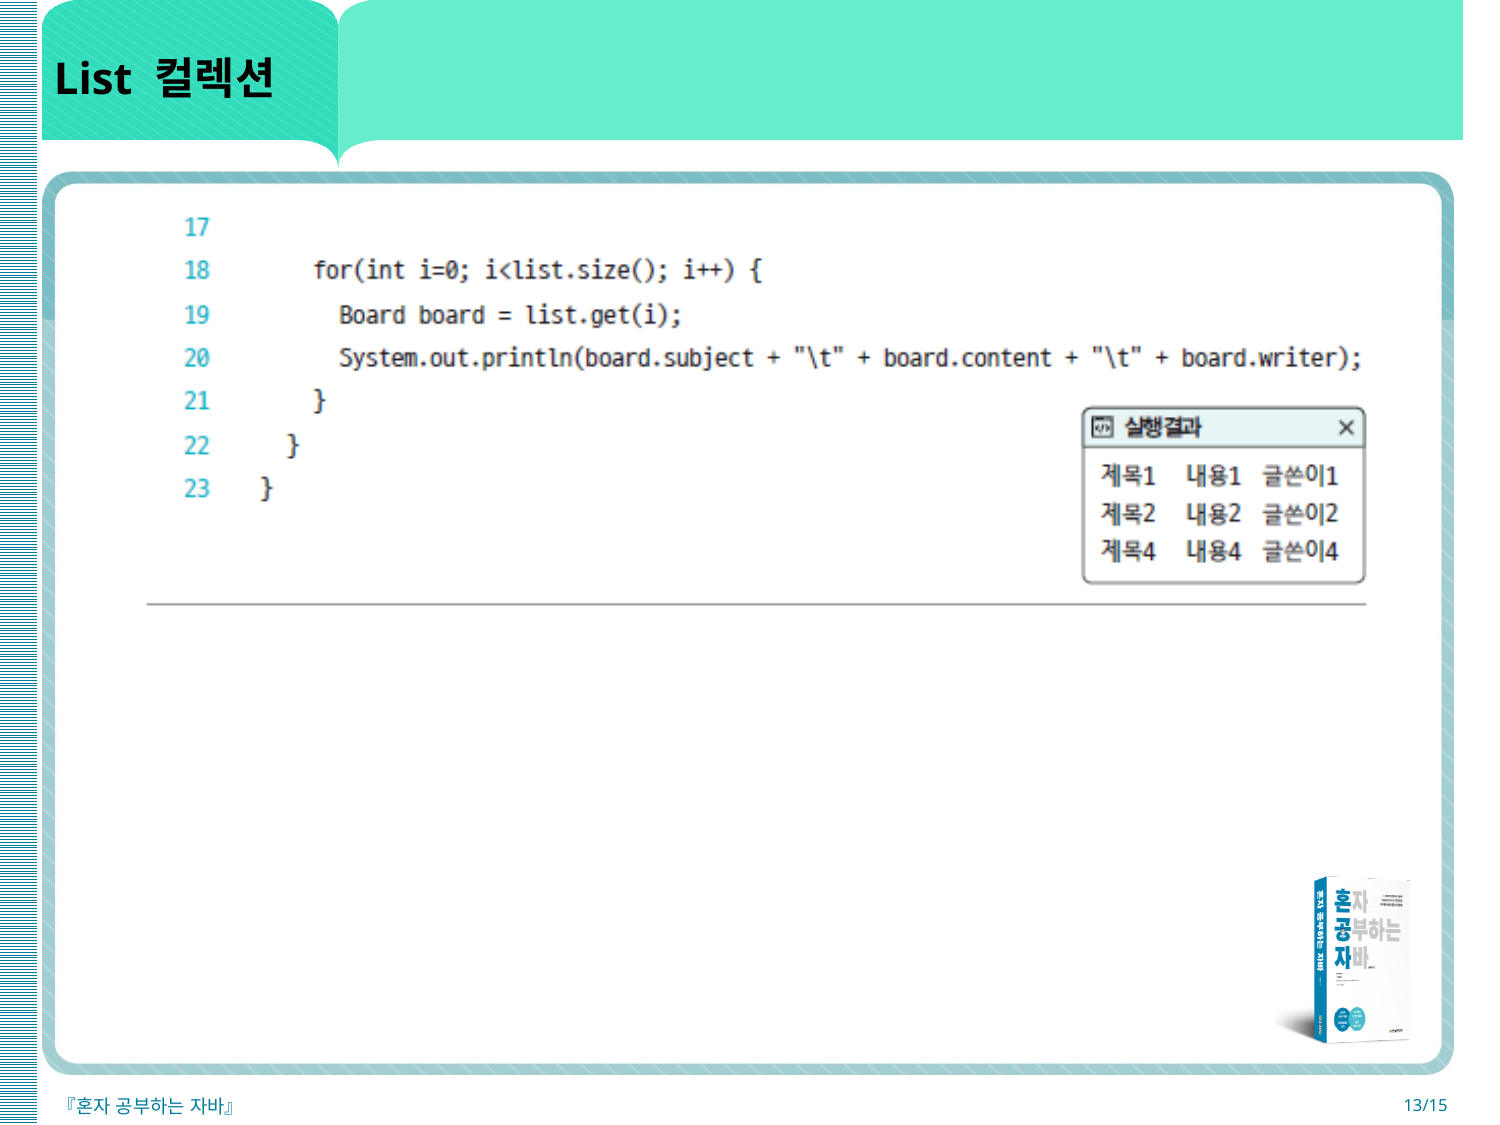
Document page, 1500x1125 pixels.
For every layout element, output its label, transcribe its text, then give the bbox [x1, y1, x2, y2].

picture [116, 1102, 131, 1107]
title List 컬렉션 [39, 42, 1280, 138]
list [137, 212, 1376, 612]
picture [42, 0, 1488, 1122]
picture [68, 1097, 75, 1110]
picture [225, 1102, 232, 1115]
